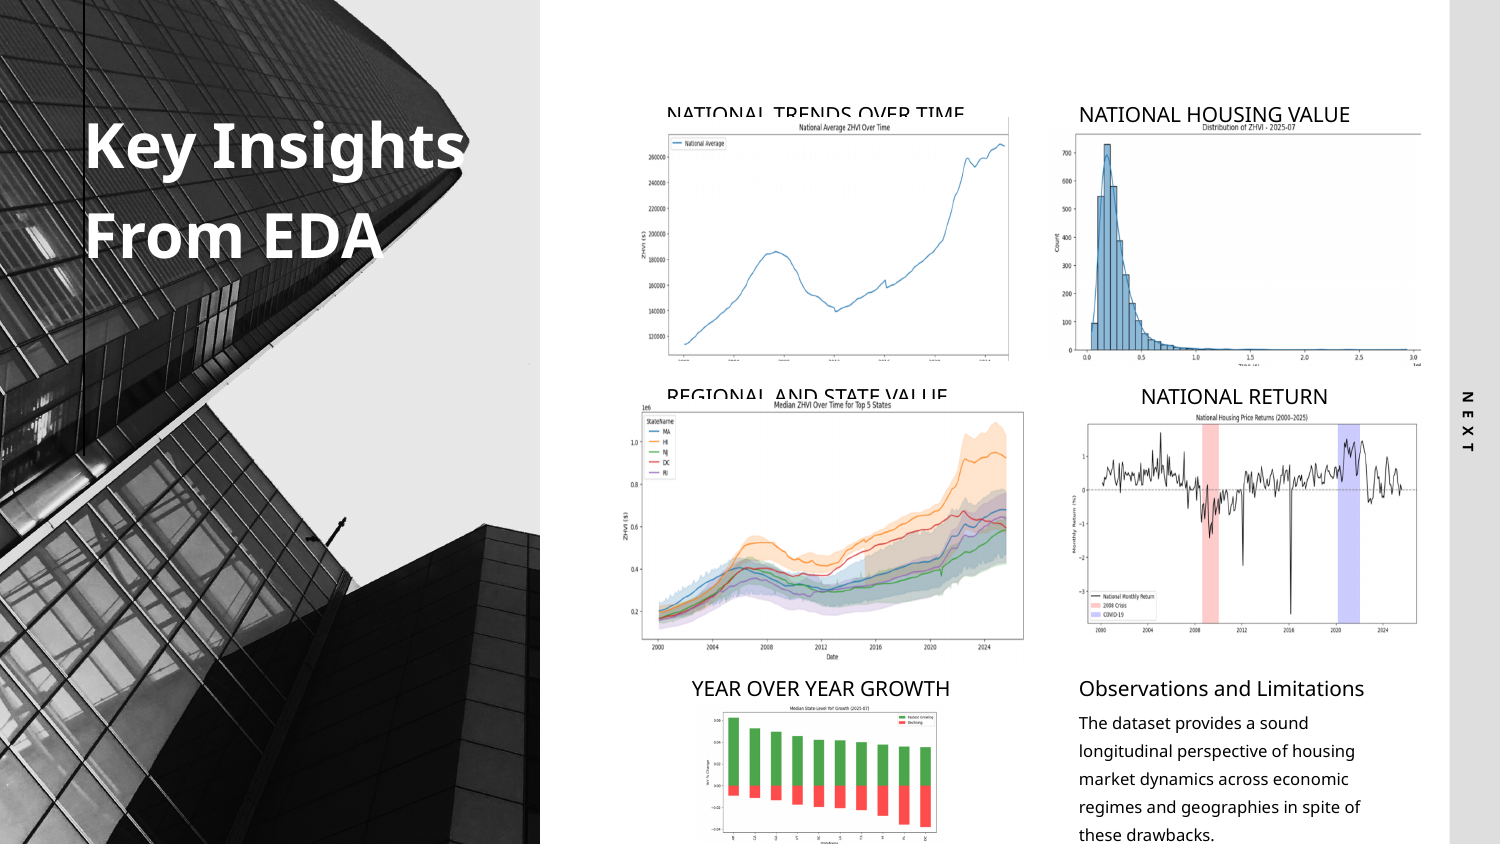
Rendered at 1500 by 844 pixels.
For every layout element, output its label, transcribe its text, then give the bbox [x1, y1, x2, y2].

picture [616, 399, 1030, 666]
picture [1058, 412, 1421, 635]
picture [698, 704, 944, 844]
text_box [1449, 0, 1500, 844]
text_box NATIONAL RETURN [1078, 374, 1391, 411]
text_box REGIONAL AND STATE VALUE [666, 373, 978, 398]
picture [0, 0, 541, 844]
text_box NATIONAL HOUSING VALUE [1078, 91, 1391, 123]
text_box Observations and Limitations [1078, 665, 1389, 701]
text_box The dataset provides a sound longitudinal perspective of housing market dynamics across economic regimes and geographies in spite of these drawbacks. [1078, 705, 1389, 844]
picture [634, 117, 1009, 361]
picture [1046, 124, 1422, 366]
text_box YEAR OVER YEAR GROWTH [666, 674, 977, 701]
text_box NATIONAL TRENDS OVER TIME [666, 91, 978, 115]
